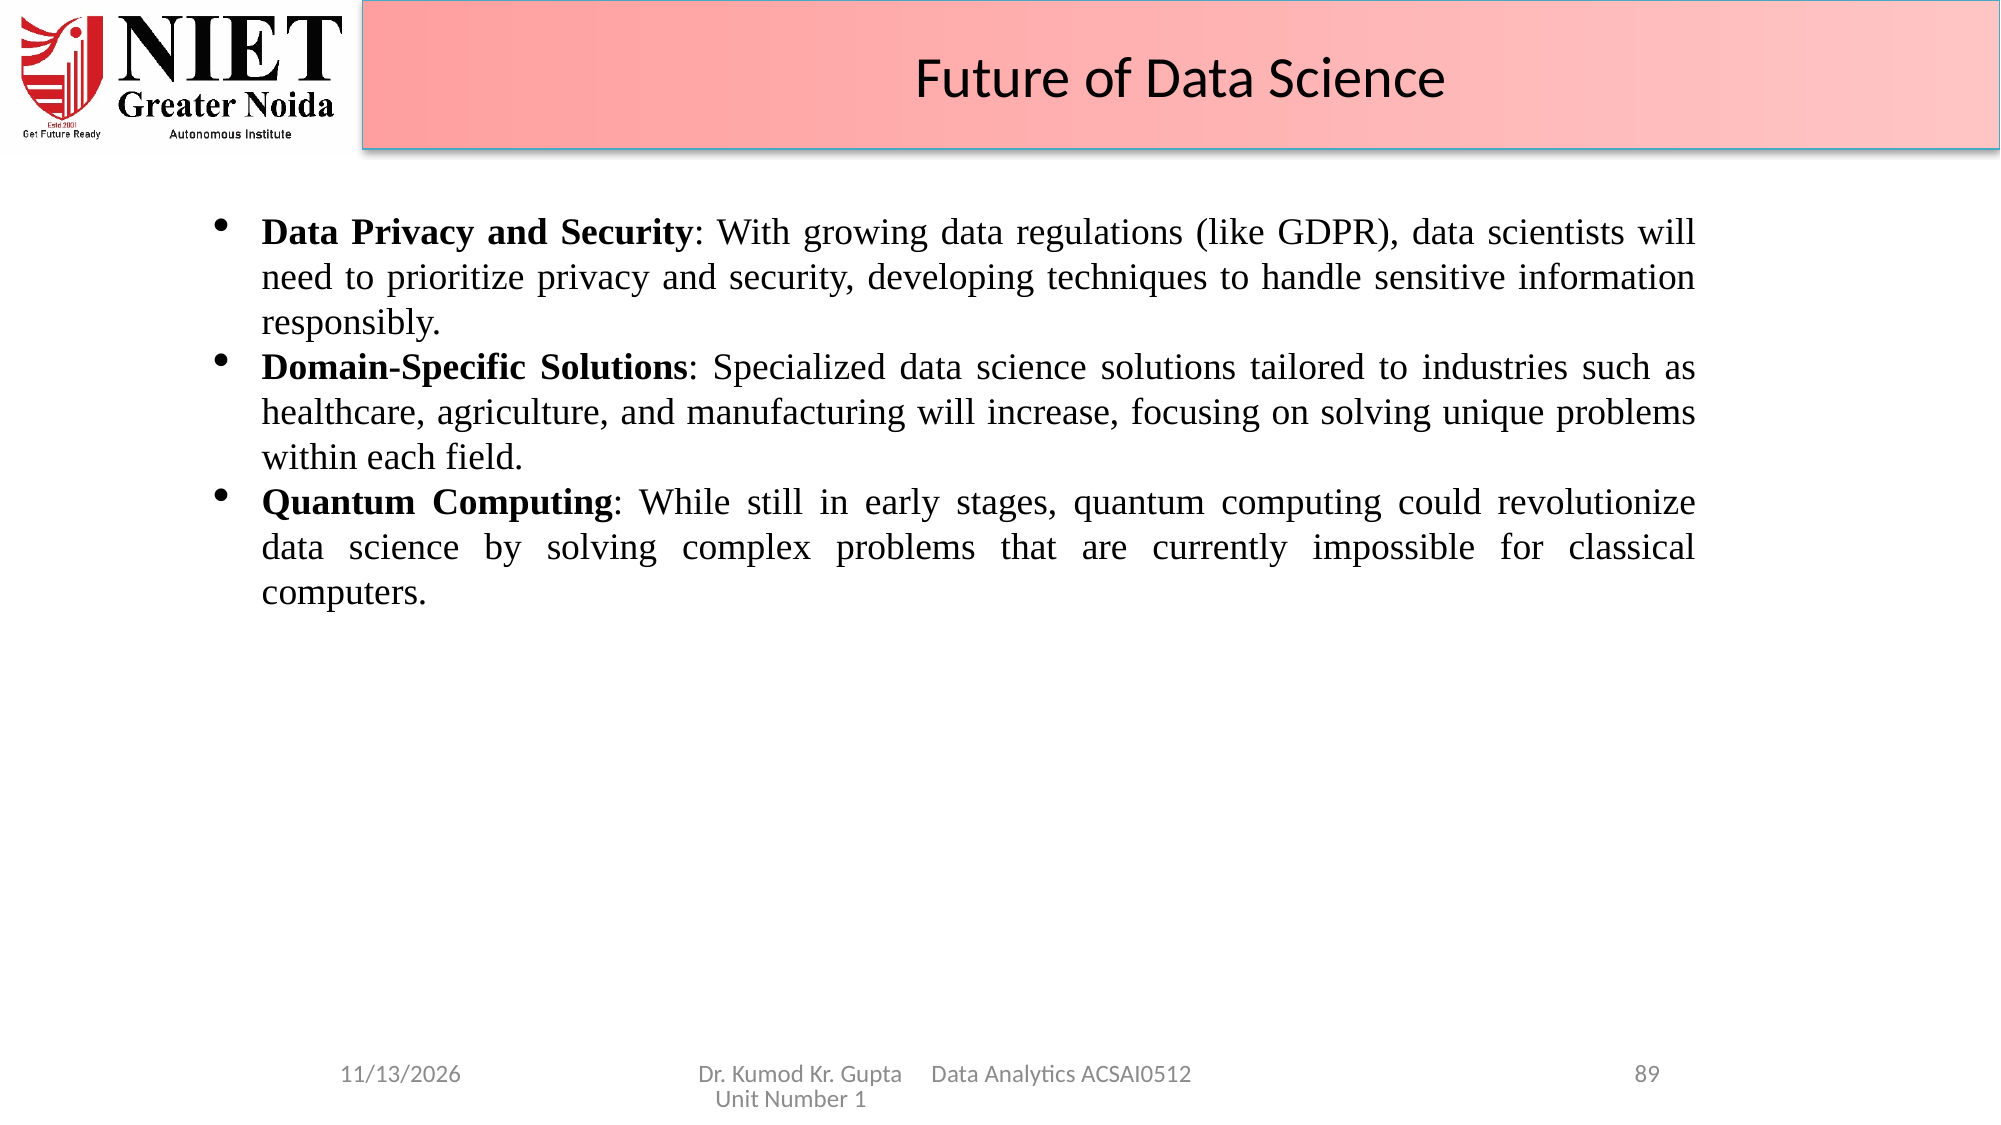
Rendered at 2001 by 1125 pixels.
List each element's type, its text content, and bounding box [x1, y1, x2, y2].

slide_number 89 [1325, 1042, 1675, 1103]
text_box Future of Data Science [363, 0, 2000, 150]
footer Dr. Kumod Kr. Gupta Data Analytics ACSAI0512 Unit Number 1 [683, 1042, 1317, 1103]
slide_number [324, 1042, 675, 1103]
text_box Data Privacy and Security: With growing data regulations (like GDPR), data scientists will need to prioritize privacy and security, developing techniques to handle sensitive information responsibly. Domain-Specific Solutions: Specialized data science solutions tailored to industries such as healthcare, agriculture, and manufacturing will increase, focusing on solving unique problems within each field. Quantum Computing: While still in early stages, quantum computing could revolutionize data science by solving complex problems that are currently impossible for classical computers. [199, 199, 1713, 620]
picture [0, 0, 363, 156]
